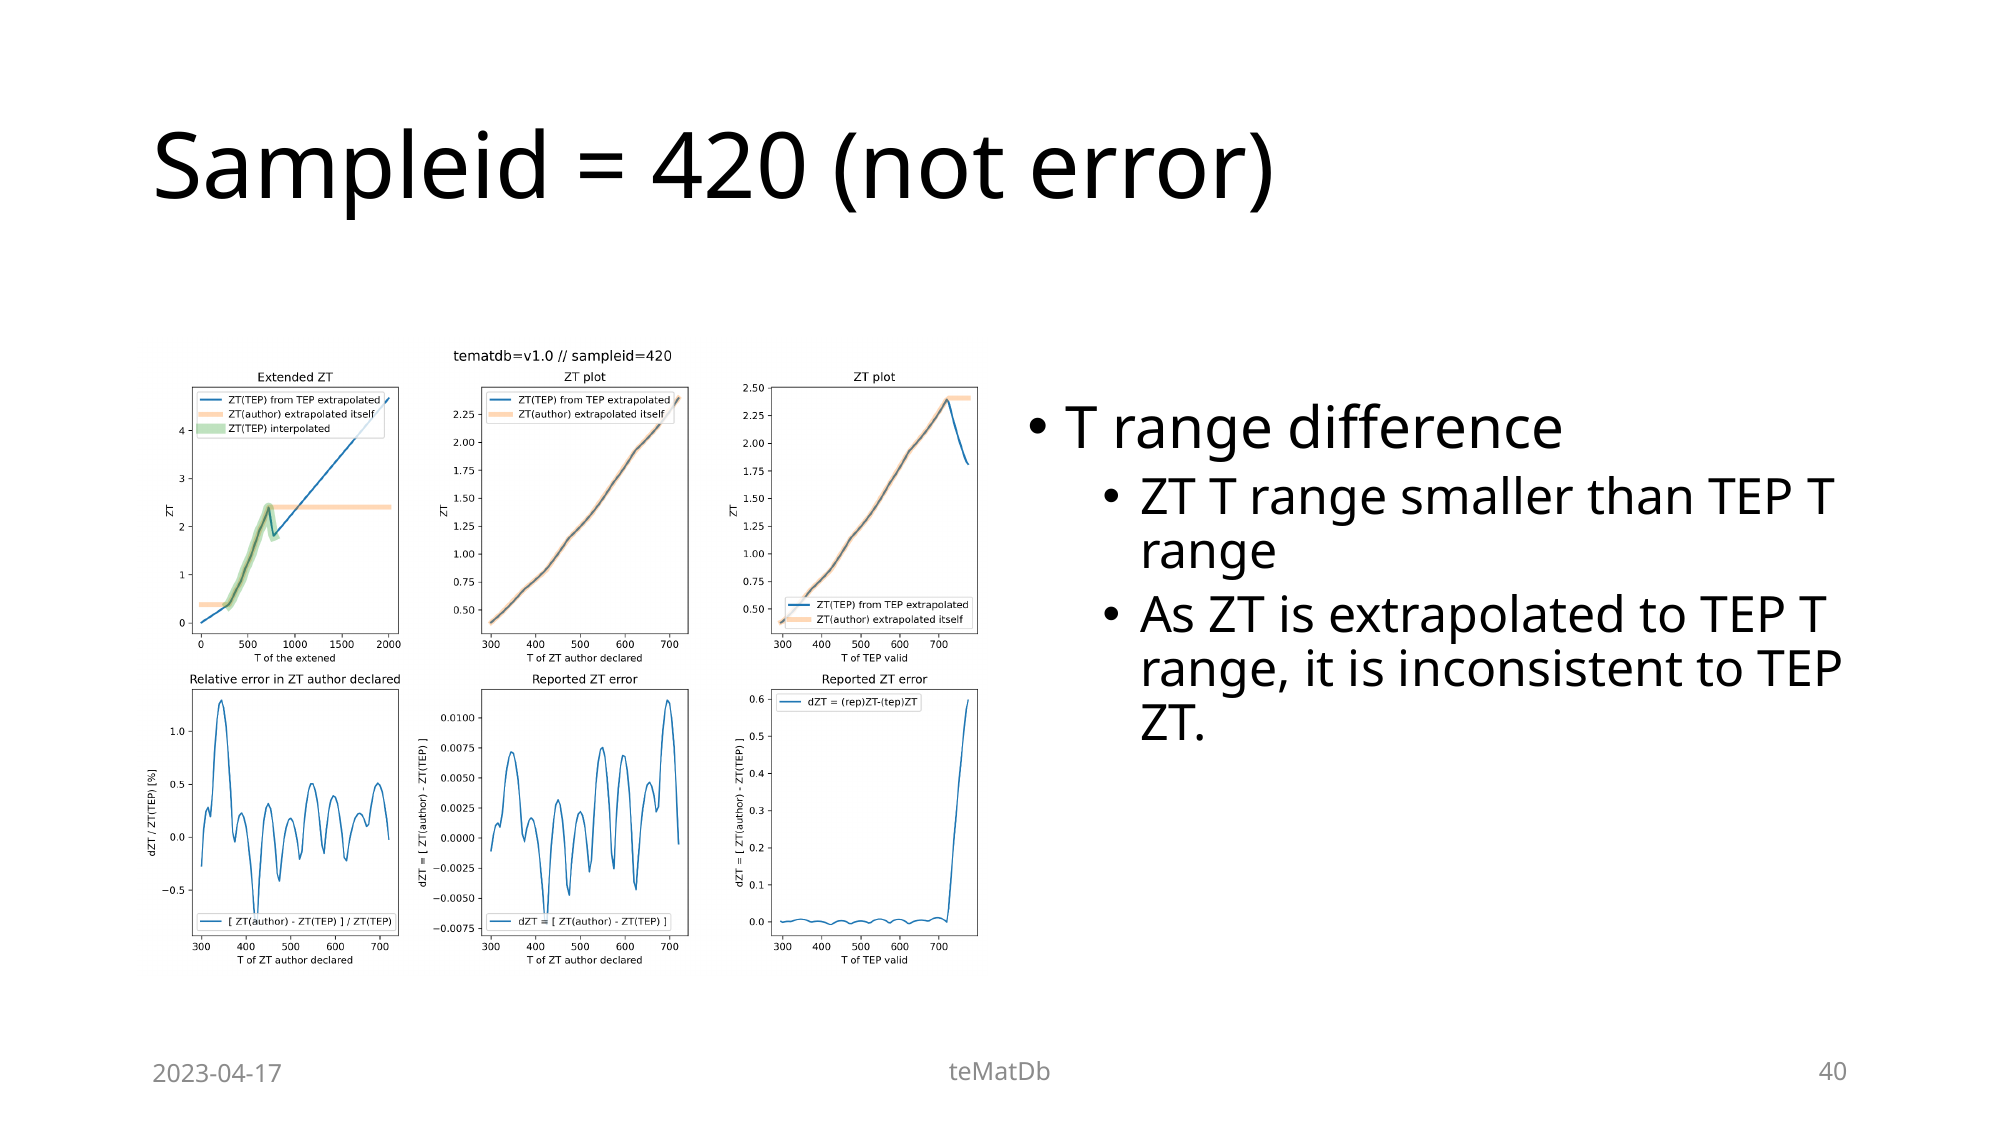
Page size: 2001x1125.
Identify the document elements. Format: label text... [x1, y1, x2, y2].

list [137, 337, 988, 976]
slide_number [137, 1042, 588, 1103]
slide_number 40 [1412, 1042, 1863, 1103]
list T range difference ZT T range smaller than TEP T range As ZT is extrapolated to TEP T range, it is inconsistent to TEP ZT. [1012, 299, 1863, 1014]
title Sampleid = 420 (not error) [137, 59, 1863, 278]
footer teMatDb [662, 1042, 1338, 1103]
